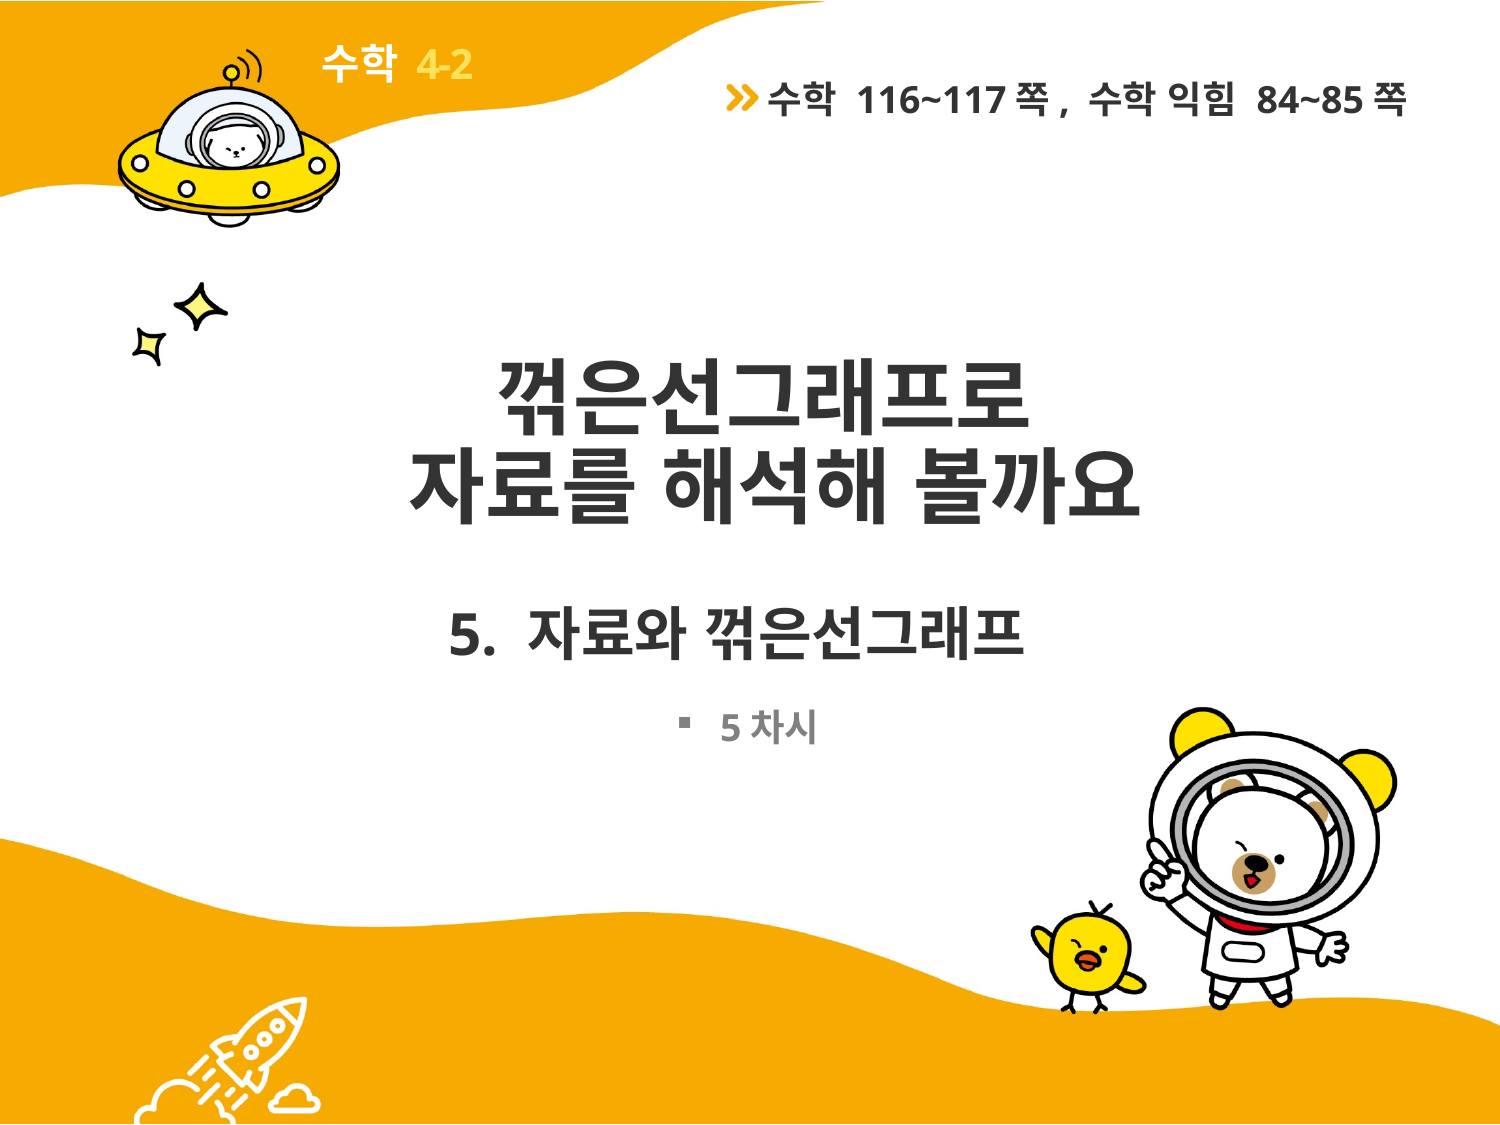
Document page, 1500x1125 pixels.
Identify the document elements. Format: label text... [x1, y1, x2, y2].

list 수학 116~117쪽, 수학 익힘 84~85쪽 [752, 66, 1466, 138]
subtitle 5. 자료와 꺾은선그래프 [209, 595, 1265, 679]
list 4-2 [374, 30, 516, 90]
list 5차시 [390, 688, 1106, 771]
title 꺾은선그래프로 자료를 해석해 볼까요 [195, 348, 1358, 545]
picture [0, 1, 1500, 1124]
